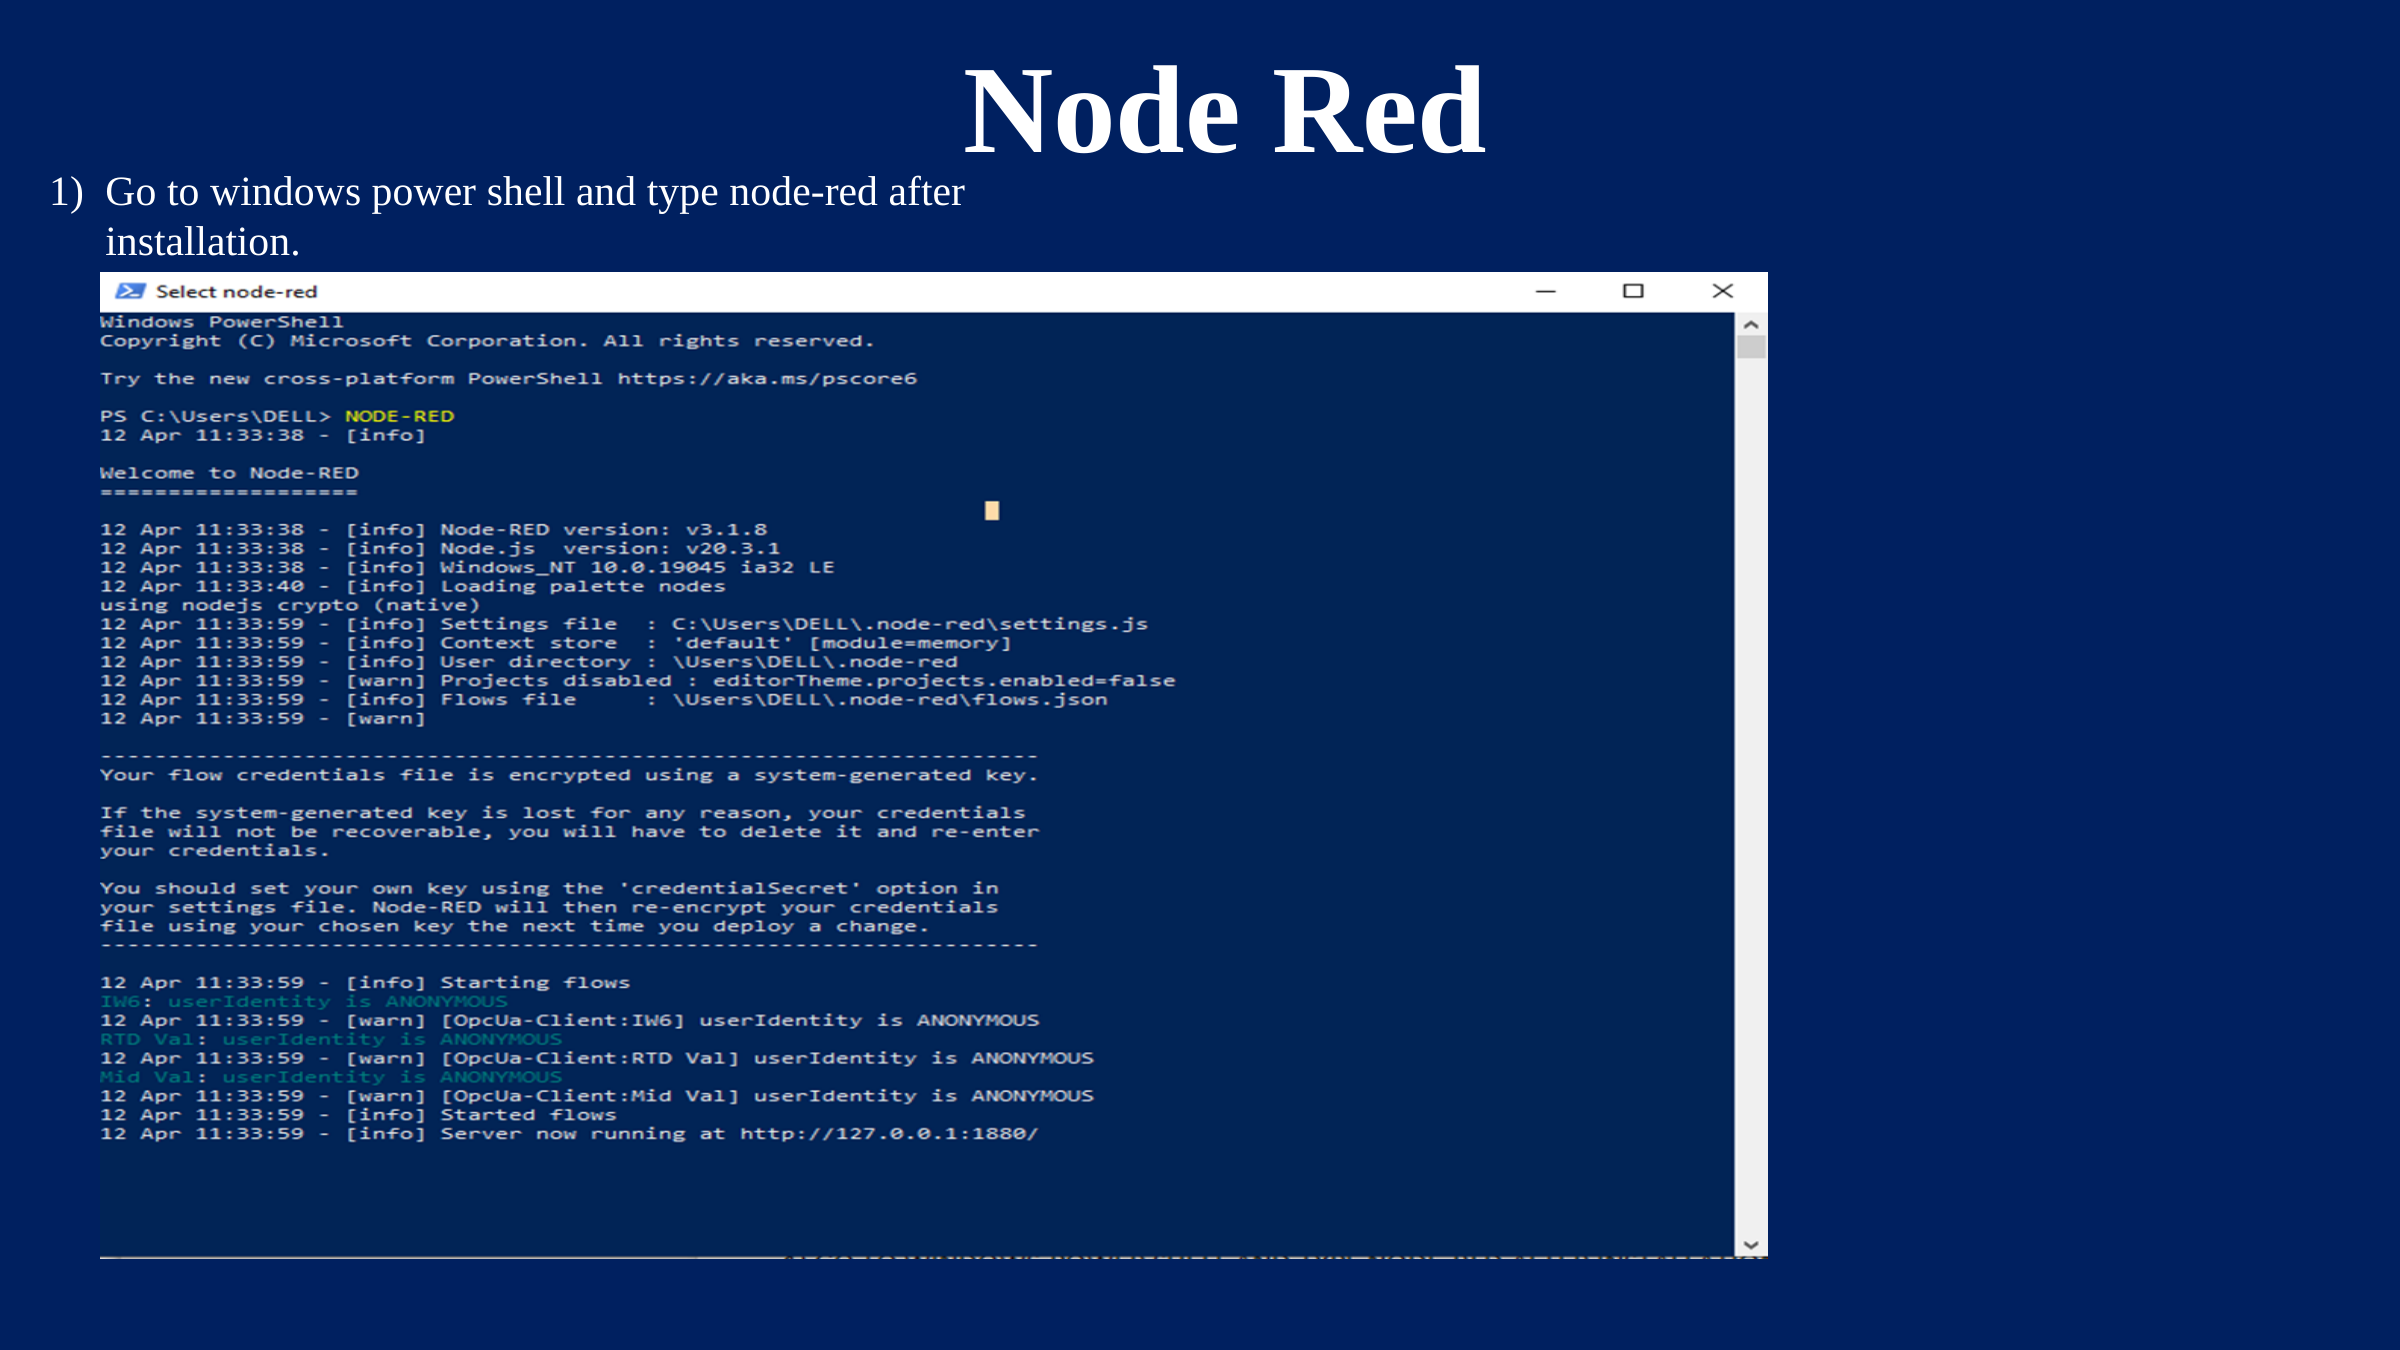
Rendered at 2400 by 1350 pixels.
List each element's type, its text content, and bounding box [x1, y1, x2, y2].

text_box Node Red [50, 20, 2400, 185]
picture [100, 272, 1768, 1259]
text_box Go to windows power shell and type node-red after installation. [34, 156, 1136, 322]
